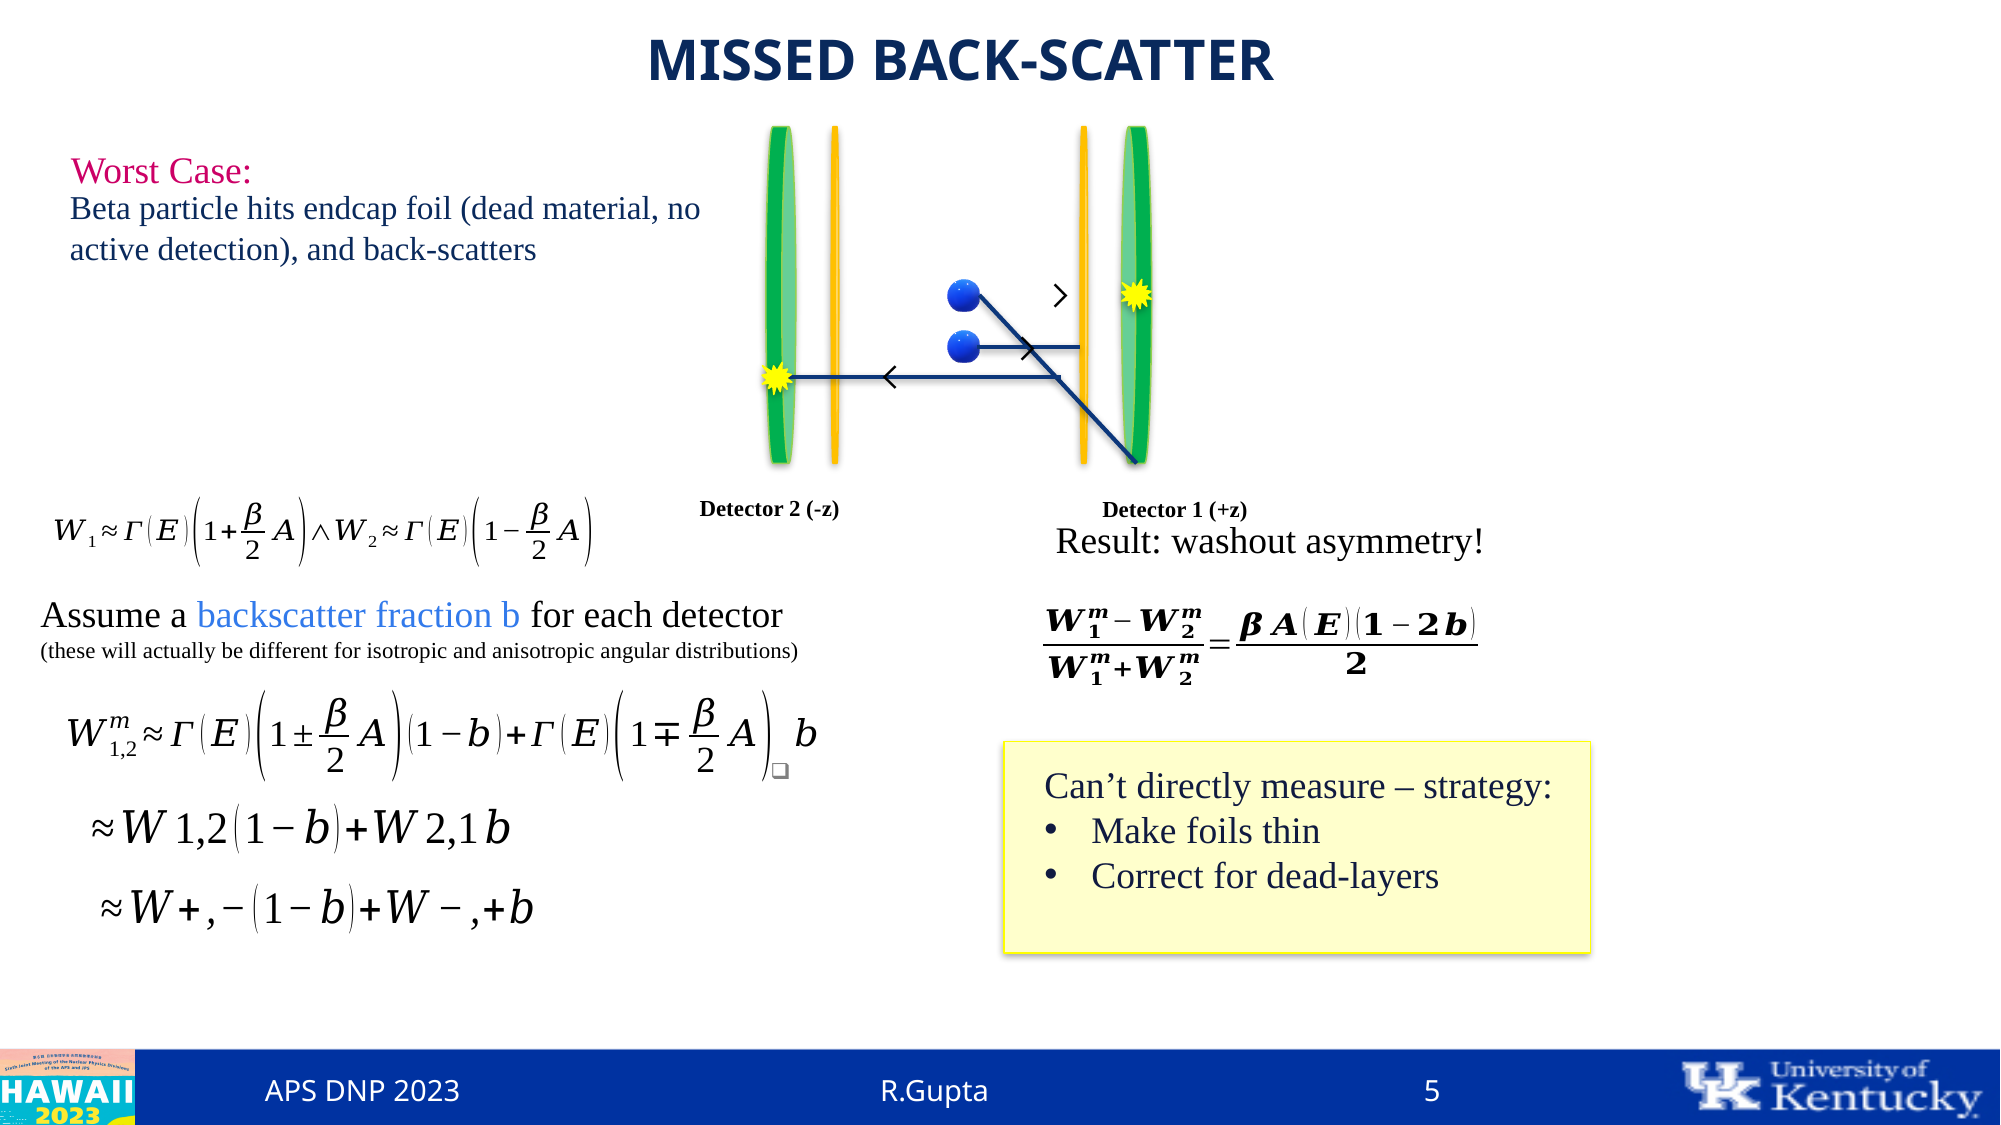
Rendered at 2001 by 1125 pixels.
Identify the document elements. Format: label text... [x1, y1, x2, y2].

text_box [1123, 131, 1134, 283]
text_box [1123, 311, 1134, 449]
text_box [1079, 416, 1088, 465]
text_box [830, 387, 840, 465]
text_box Detector 2 (-z) [684, 485, 910, 528]
text_box Beta particle hits endcap foil (dead material, no active detection), and back-scatters [55, 179, 723, 274]
text_box [766, 388, 796, 465]
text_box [785, 389, 793, 458]
text_box [761, 361, 793, 396]
text_box Can’t directly measure – strategy: Make foils thin Correct for dead-layers [1029, 753, 1569, 904]
text_box Detector 1 (+z) [1087, 487, 1314, 530]
text_box APS DNP 2023 R.Gupta 5 [249, 1064, 1529, 1115]
text_box [1079, 304, 1089, 404]
text_box [830, 125, 840, 373]
text_box [1120, 308, 1127, 446]
text_box MISSED BACK-SCATTER [234, 16, 1702, 97]
text_box [1120, 278, 1153, 313]
picture [0, 0, 2000, 1125]
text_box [783, 132, 795, 373]
text_box [1130, 305, 1153, 465]
text_box Result: washout asymmetry! [1040, 508, 1501, 568]
text_box [1079, 125, 1089, 294]
text_box [765, 125, 797, 373]
text_box [1120, 125, 1153, 294]
text_box [1003, 741, 1591, 954]
text_box Worst Case: [56, 138, 268, 199]
text_box Assume a backscatter fraction b for each detector (these will actually be different for isotropic and anisotropic angular distributions) [25, 582, 921, 671]
